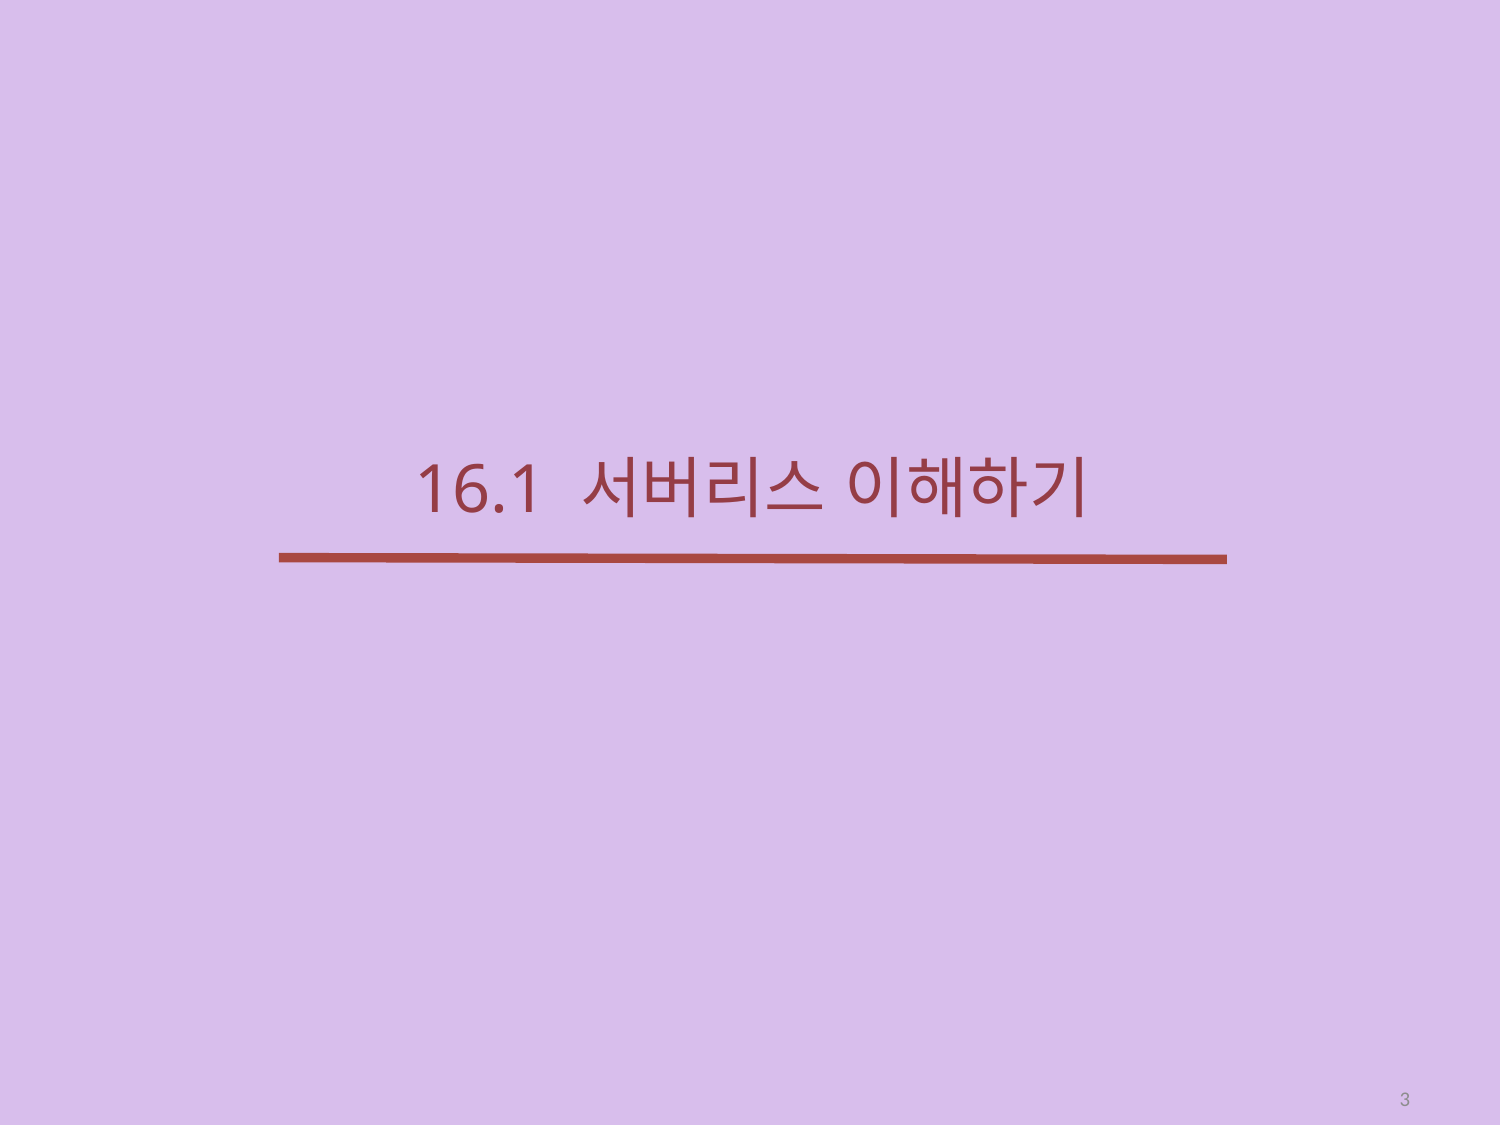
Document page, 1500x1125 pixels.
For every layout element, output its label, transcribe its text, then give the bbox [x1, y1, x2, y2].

slide_number 3 [1074, 1074, 1425, 1123]
title 16.1 서버리스 이해하기 [90, 401, 1416, 534]
